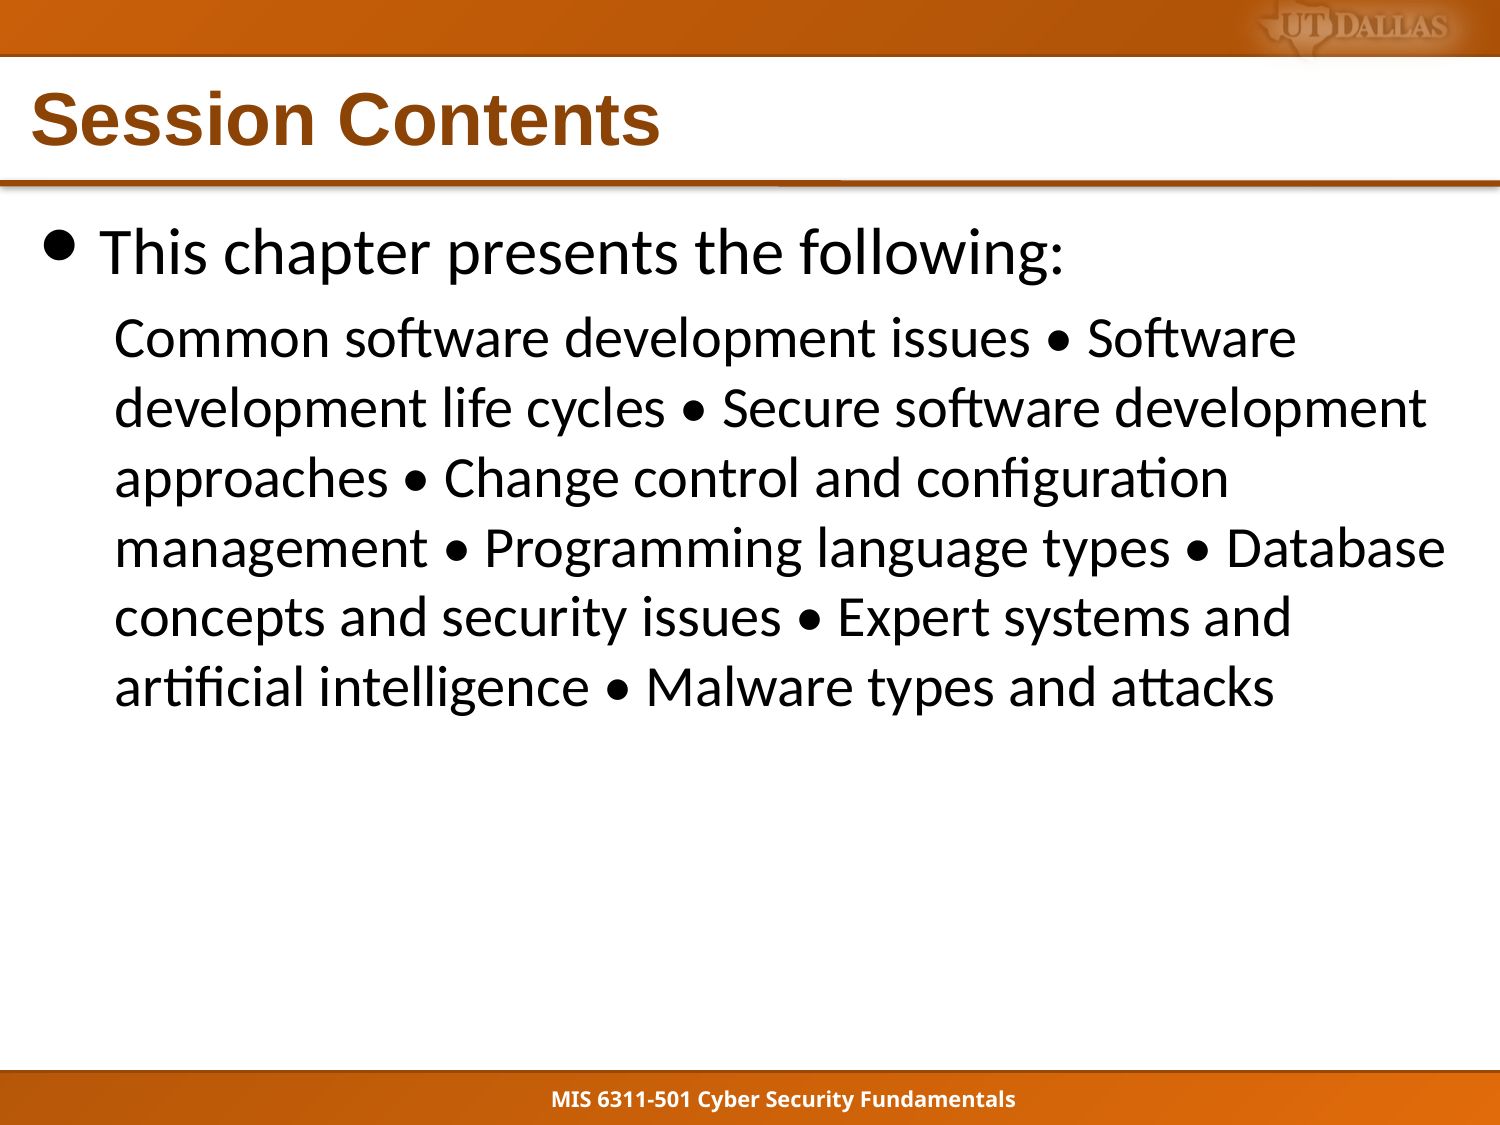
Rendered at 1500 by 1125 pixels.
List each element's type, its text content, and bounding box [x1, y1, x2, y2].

list This chapter presents the following: Common software development issues • Software development life cycles • Secure software development approaches • Change control and configuration management • Programming language types • Database concepts and security issues • Expert systems and artificial intelligence • Malware types and attacks [24, 199, 1500, 1077]
picture [1218, 0, 1500, 64]
title Session Contents [0, 64, 1500, 178]
